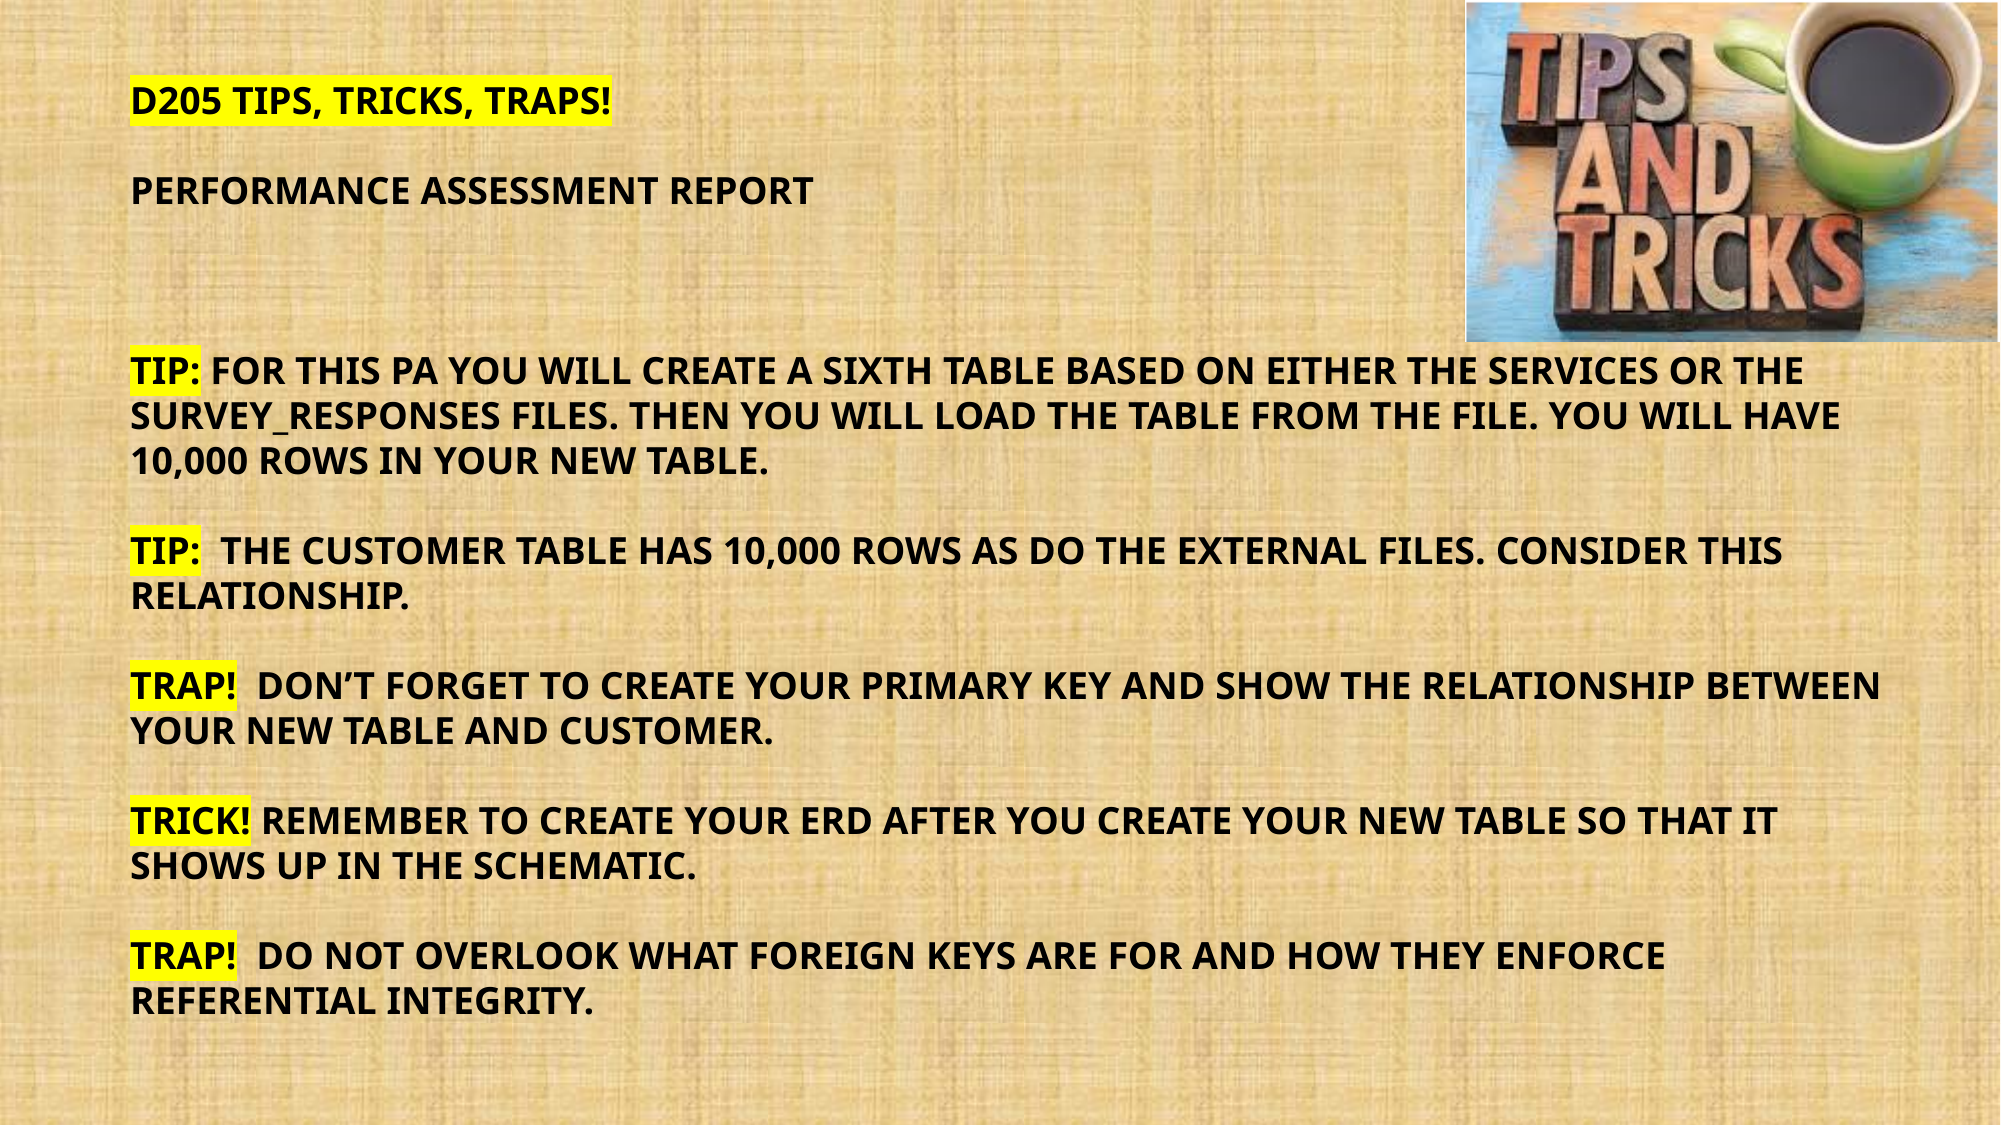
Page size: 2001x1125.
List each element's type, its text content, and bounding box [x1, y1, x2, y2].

picture [0, 0, 2001, 1125]
text_box D205 TIPS, TRICKS, TRAPS! PERFORMANCE ASSESSMENT REPORT TIP: FOR THIS PA YOU WILL CREATE A SIXTH TABLE BASED ON EITHER THE SERVICES OR THE SURVEY_RESPONSES FILES. THEN YOU WILL LOAD THE TABLE FROM THE FILE. YOU WILL HAVE 10,000 ROWS IN YOUR NEW TABLE. TIP: THE CUSTOMER TABLE HAS 10,000 ROWS AS DO THE EXTERNAL FILES. CONSIDER THIS RELATIONSHIP. TRAP! DON’T FORGET TO CREATE YOUR PRIMARY KEY AND SHOW THE RELATIONSHIP BETWEEN YOUR NEW TABLE AND CUSTOMER. TRICK! REMEMBER TO CREATE YOUR ERD AFTER YOU CREATE YOUR NEW TABLE SO THAT IT SHOWS UP IN THE SCHEMATIC. TRAP! DO NOT OVERLOOK WHAT FOREIGN KEYS ARE FOR AND HOW THEY ENFORCE REFERENTIAL INTEGRITY. [115, 24, 1918, 1030]
